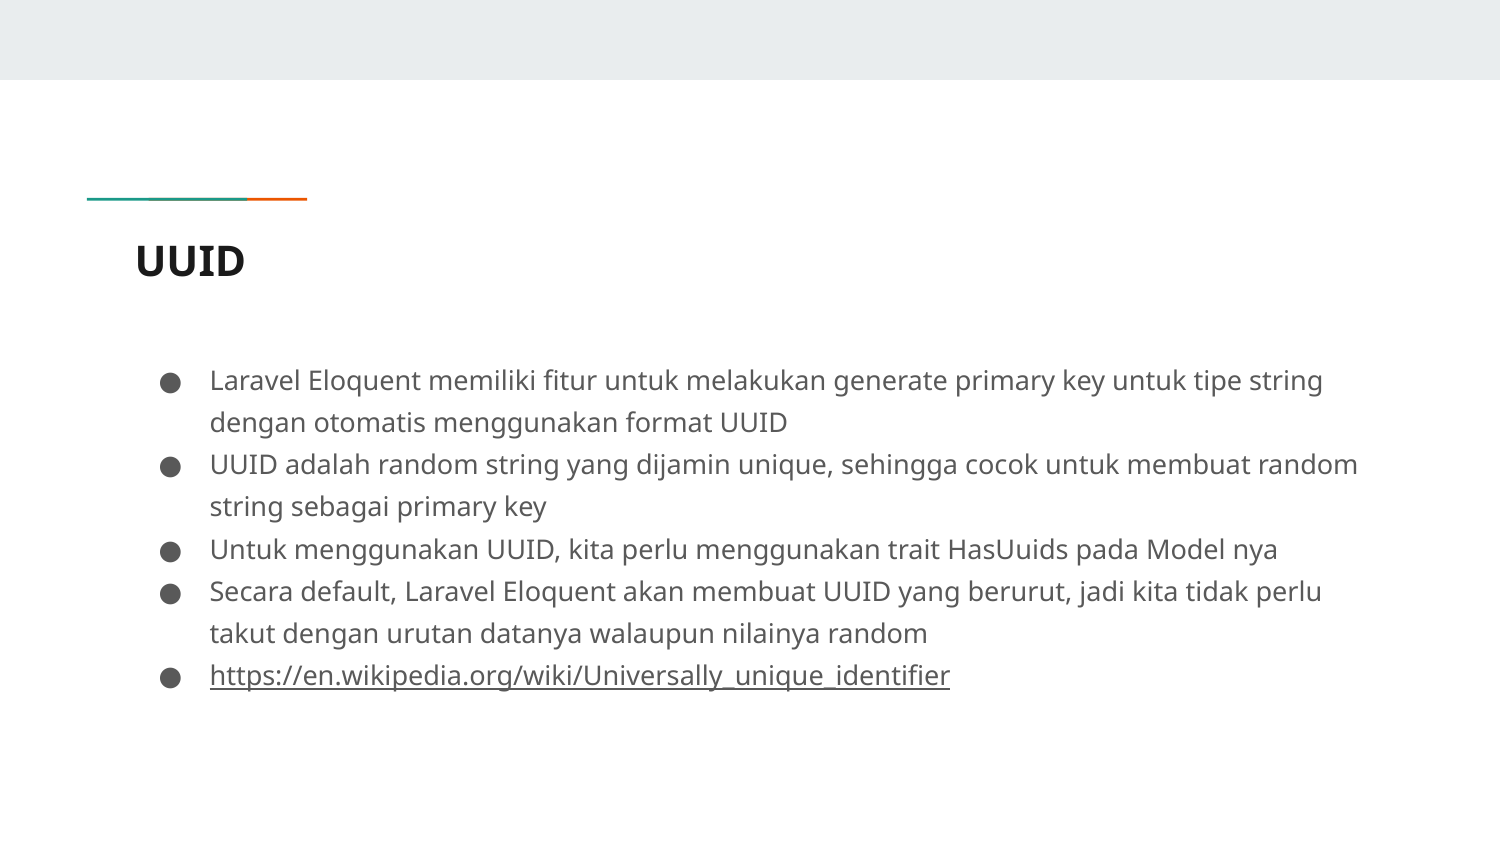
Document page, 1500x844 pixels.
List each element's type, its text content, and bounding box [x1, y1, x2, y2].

list Laravel Eloquent memiliki fitur untuk melakukan generate primary key untuk tipe string dengan otomatis menggunakan format UUID UUID adalah random string yang dijamin unique, sehingga cocok untuk membuat random string sebagai primary key Untuk menggunakan UUID, kita perlu menggunakan trait HasUuids pada Model nya Secara default, Laravel Eloquent akan membuat UUID yang berurut, jadi kita tidak perlu takut dengan urutan datanya walaupun nilainya random https://en.wikipedia.org/wiki/Universally_unique_identifier [119, 341, 1381, 712]
title UUID [119, 216, 1381, 305]
